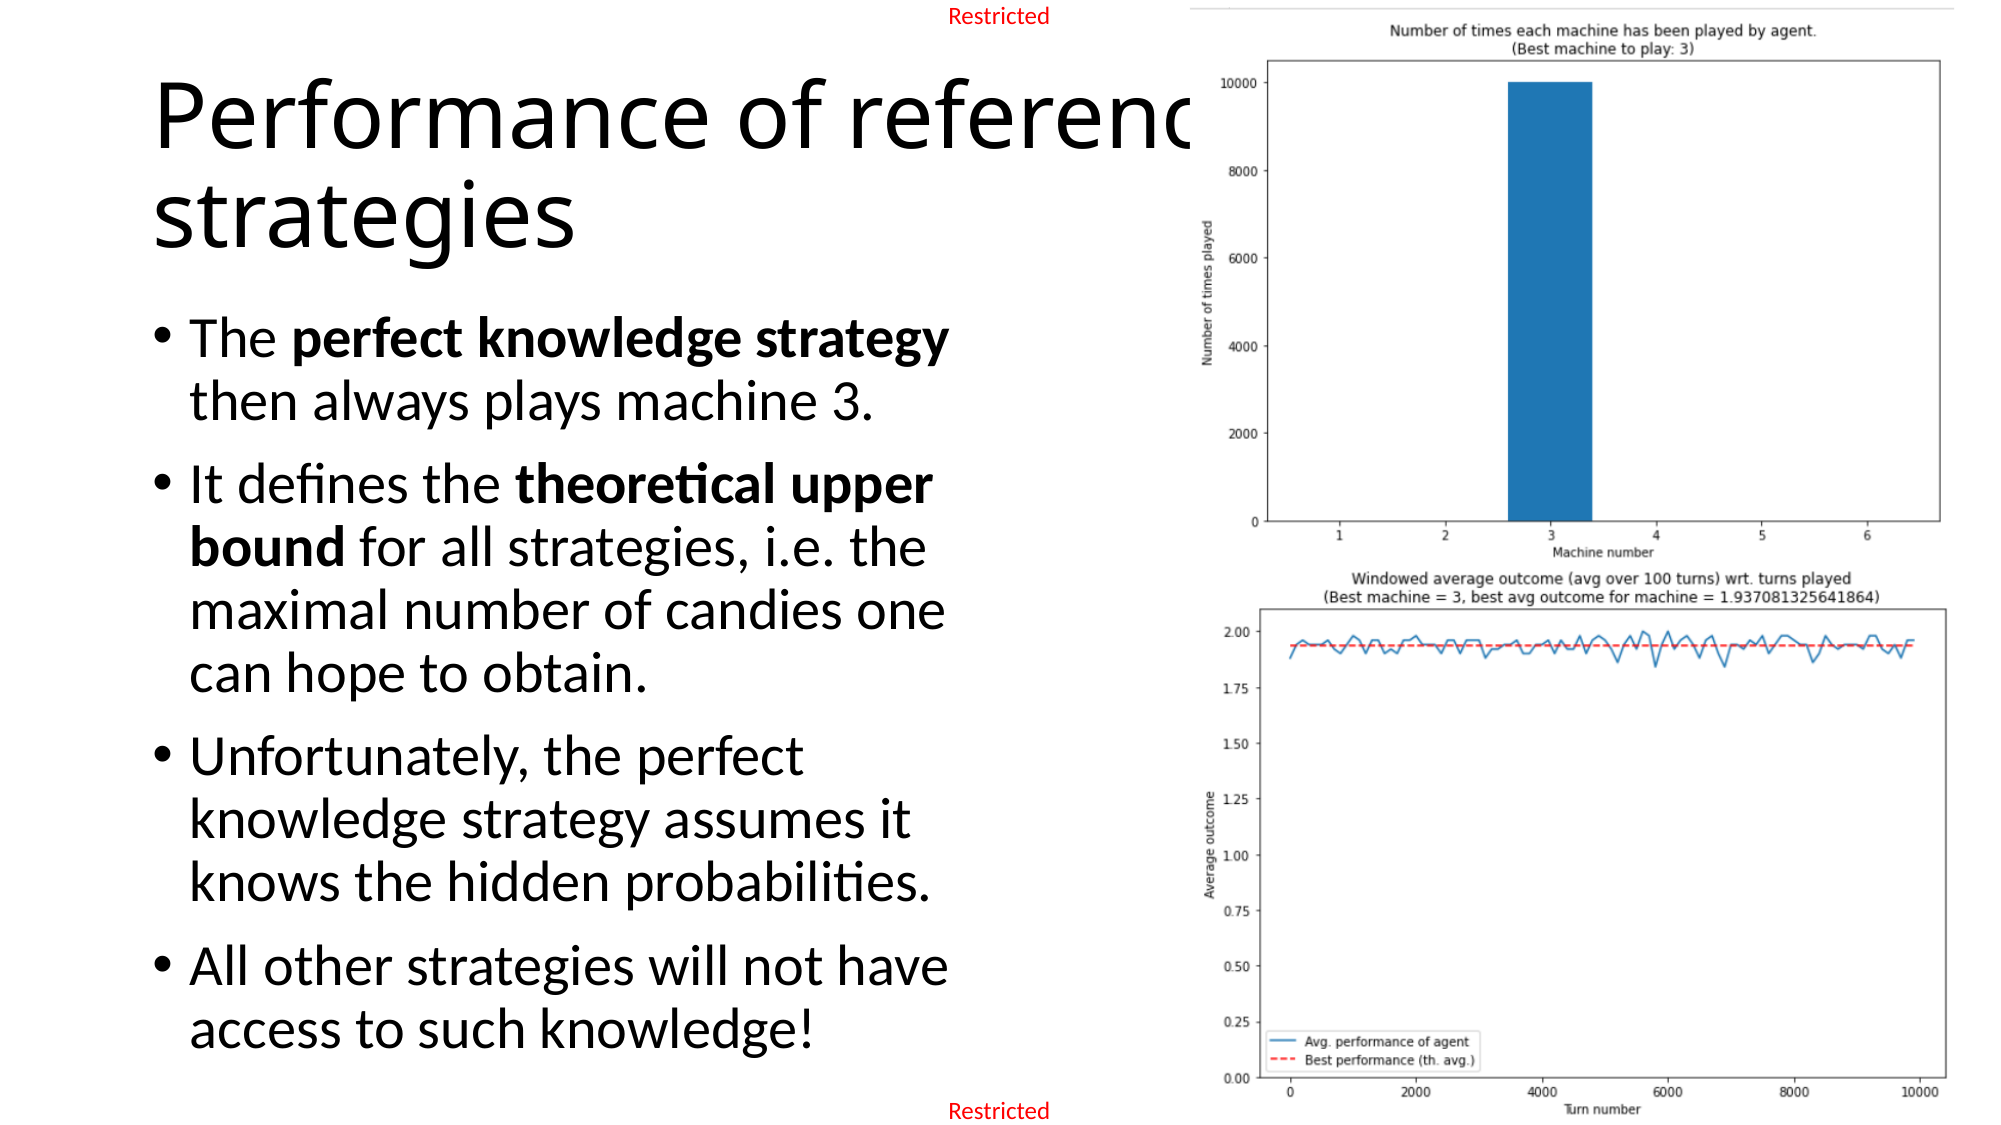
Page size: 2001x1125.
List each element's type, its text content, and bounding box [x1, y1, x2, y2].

picture [1189, 7, 1962, 1125]
title Performance of reference strategies [137, 59, 1189, 278]
list The perfect knowledge strategy then always plays machine 3. It defines the theoretical upper bound for all strategies, i.e. the maximal number of candies one can hope to obtain. Unfortunately, the perfect knowledge strategy assumes it knows the hidden probabilities. All other strategies will not have access to such knowledge! [137, 299, 988, 1125]
